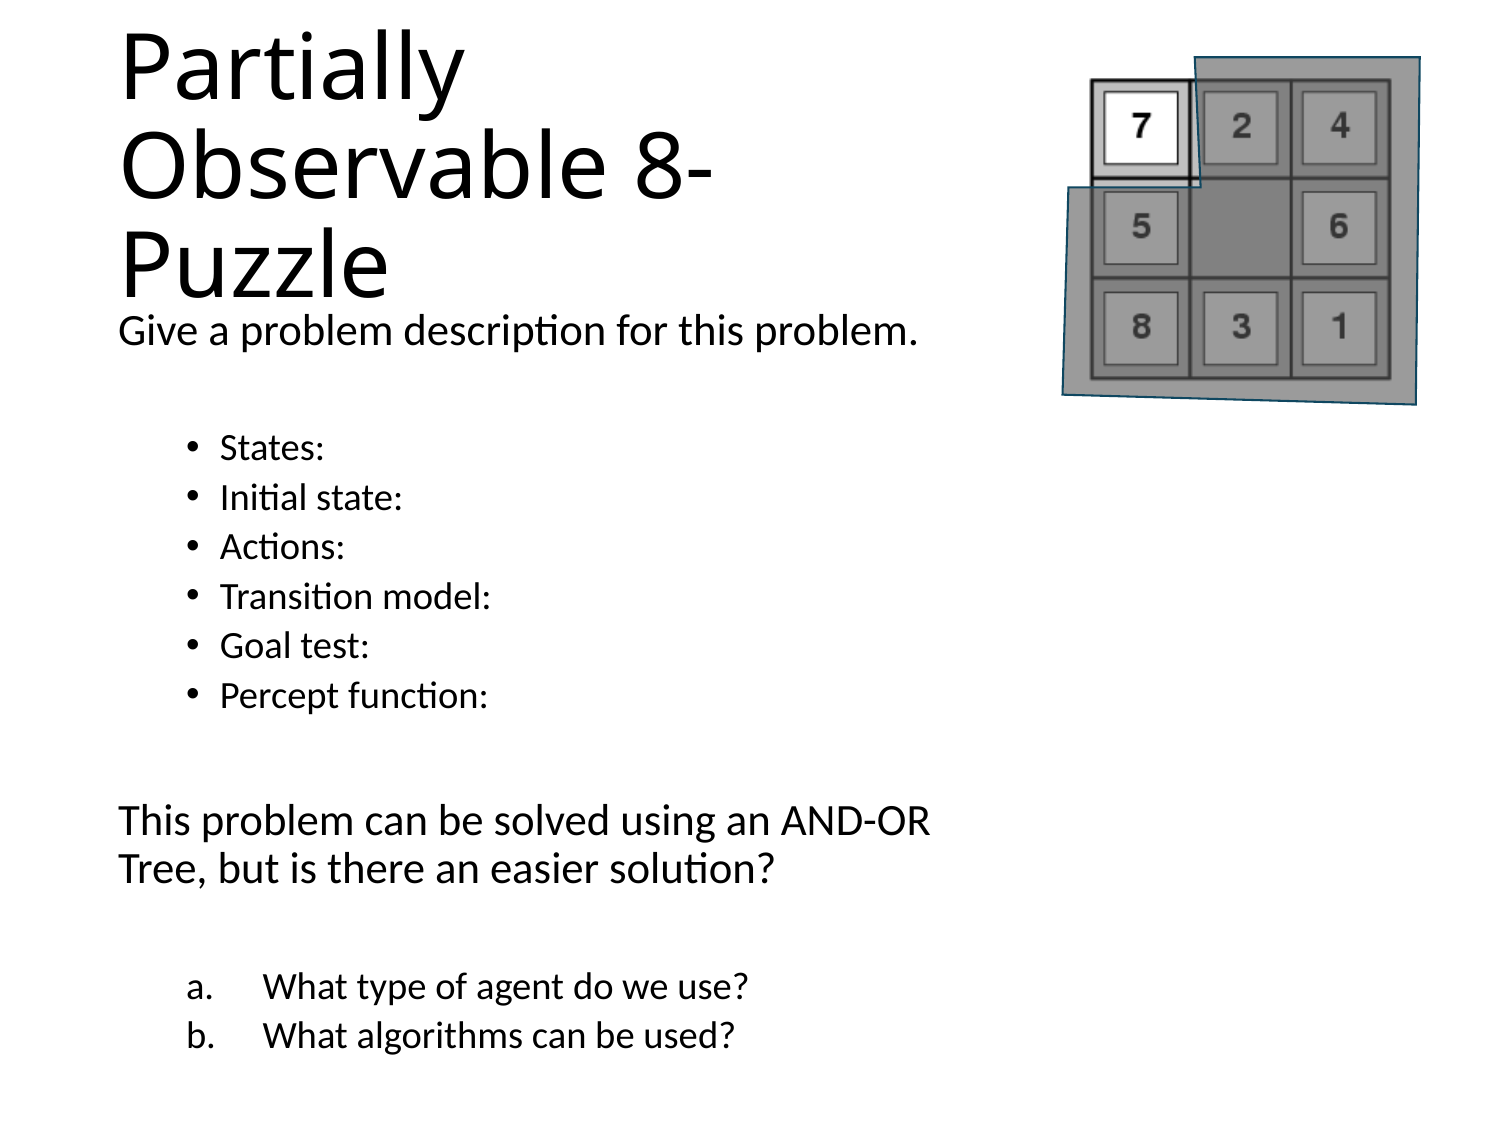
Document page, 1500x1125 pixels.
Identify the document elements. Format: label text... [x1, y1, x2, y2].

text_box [1062, 57, 1420, 405]
title Partially Observable 8-Puzzle [103, 59, 913, 278]
list Give a problem description for this problem. States: Initial state: Actions: Transition model: Goal test: Percept function: This problem can be solved using an AND-OR Tree, but is there an easier solution? What type of agent do we use? What algorithms can be used? [103, 299, 1013, 1066]
